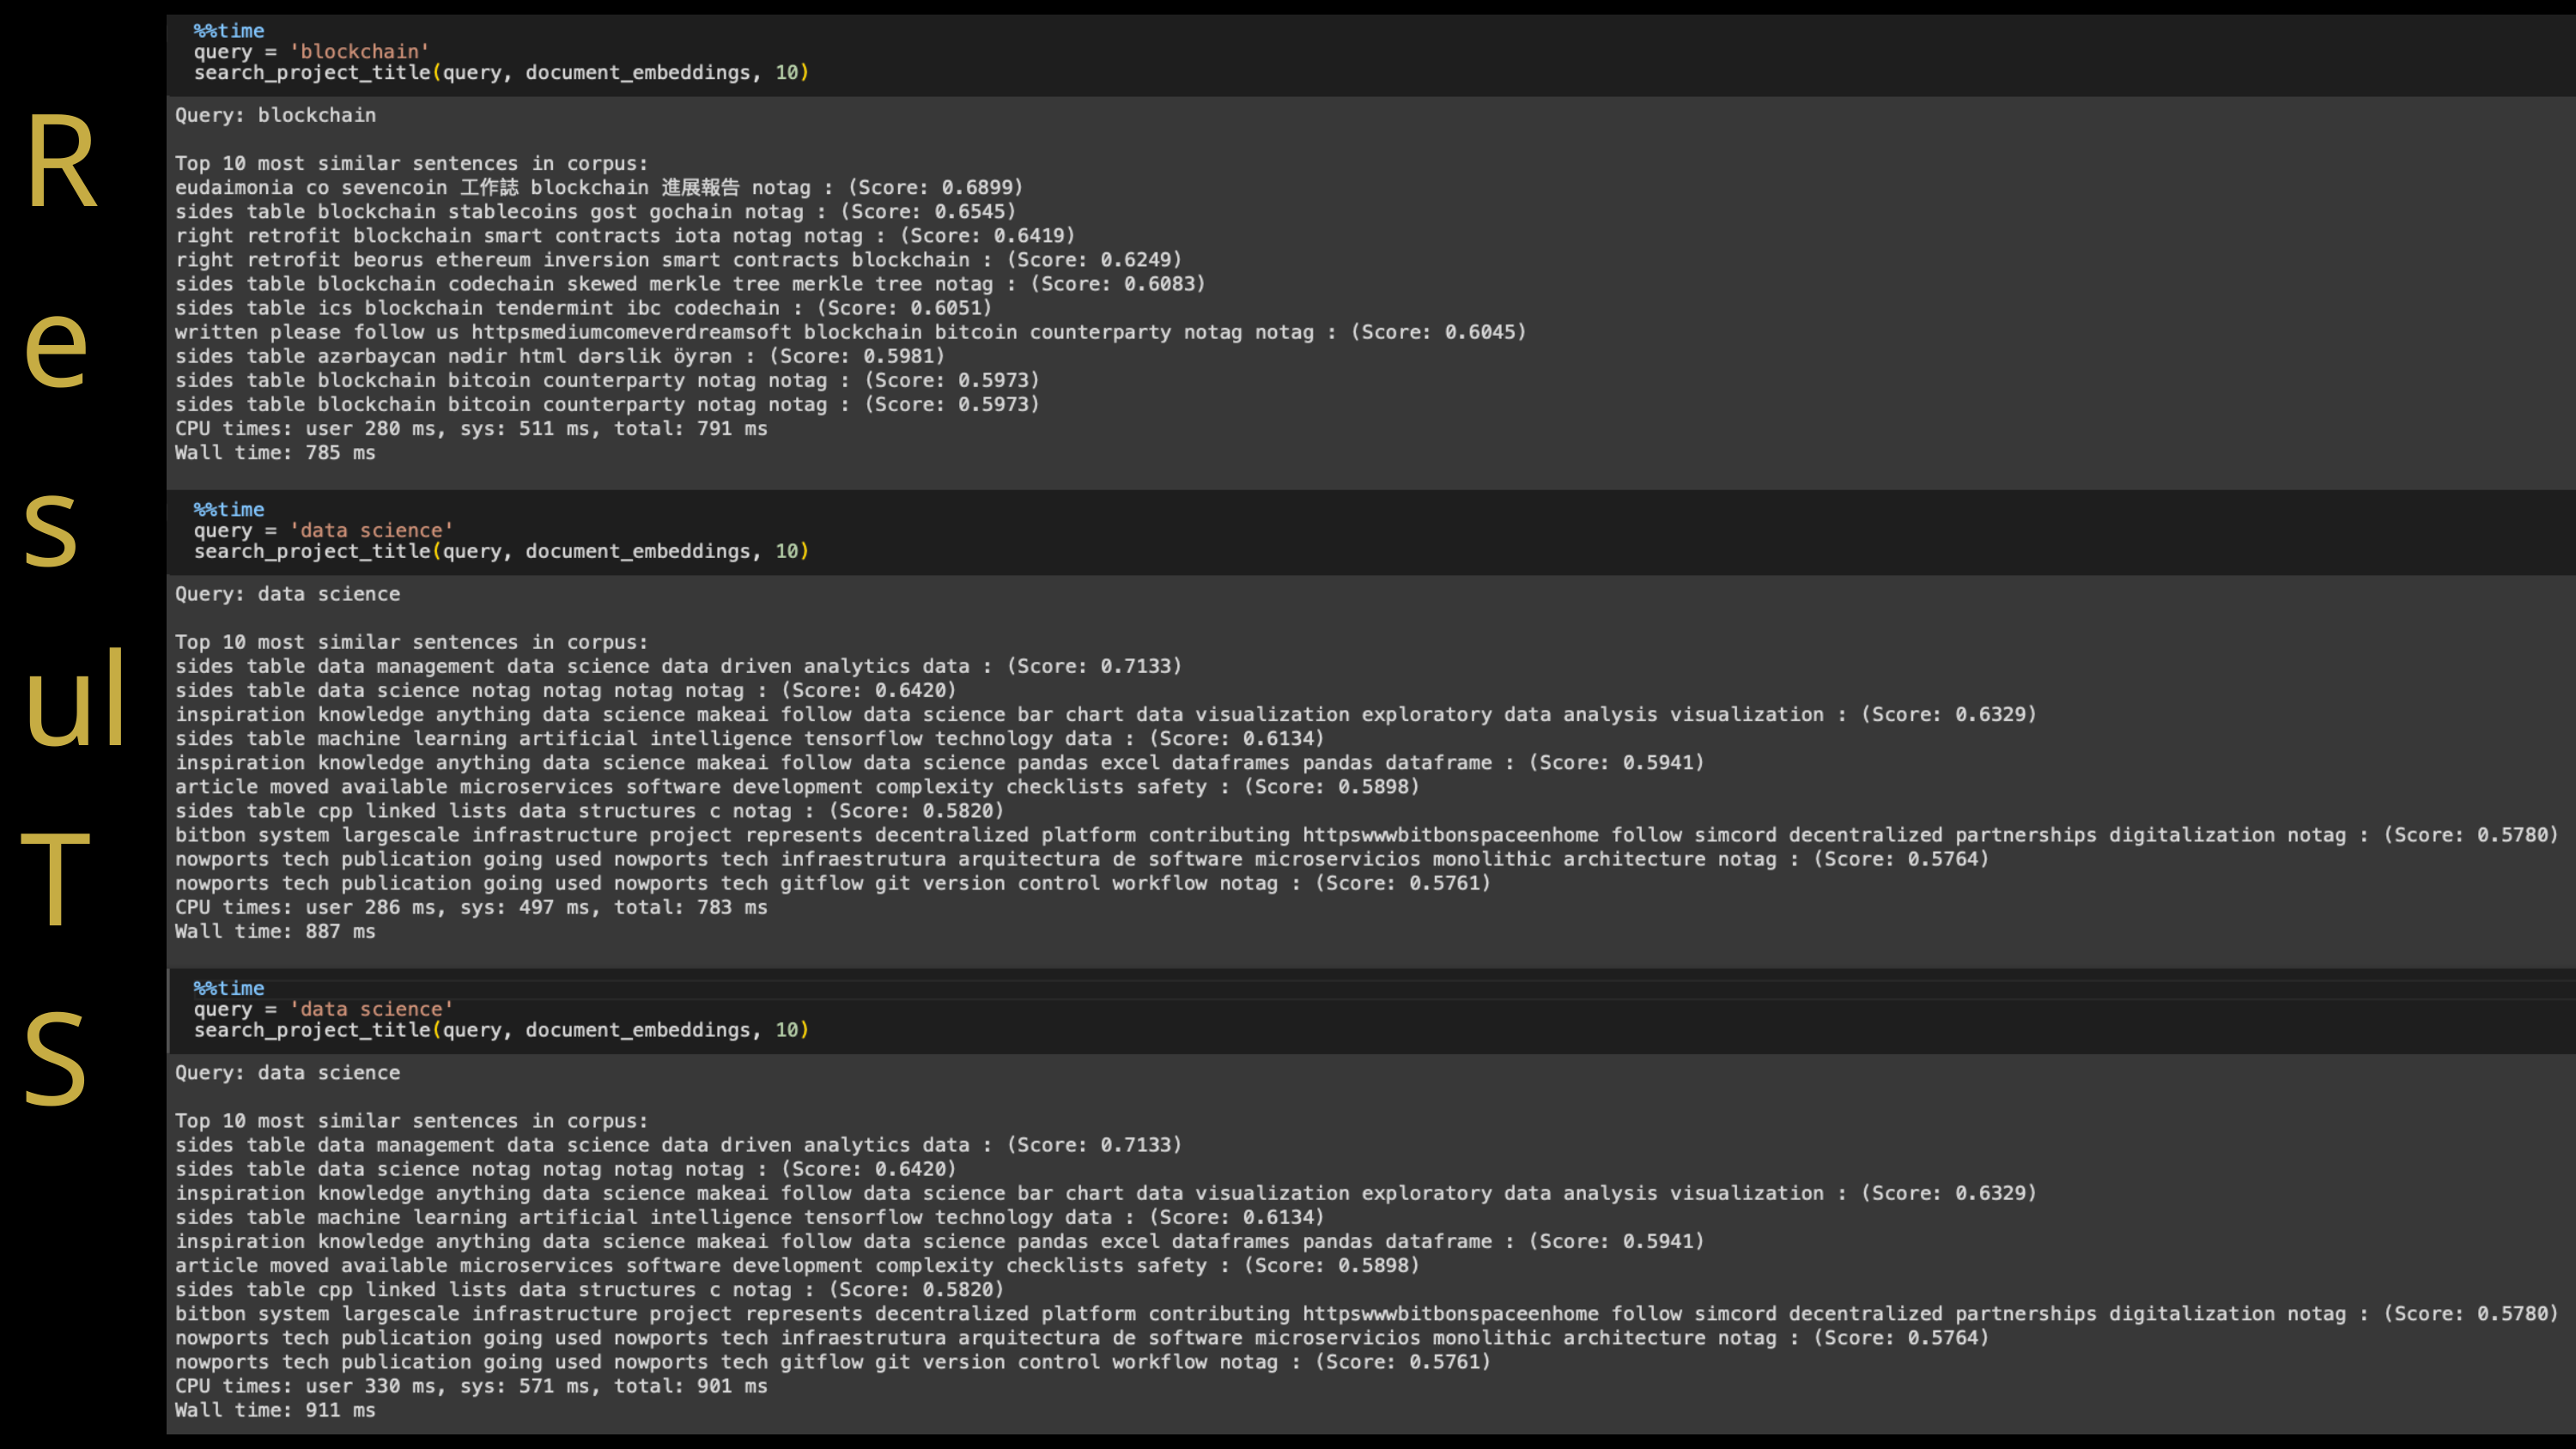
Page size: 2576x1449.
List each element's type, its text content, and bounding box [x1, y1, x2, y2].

text_box [166, 15, 2576, 1434]
text_box [699, 550, 1877, 726]
text_box ResulTS [20, 52, 145, 1131]
